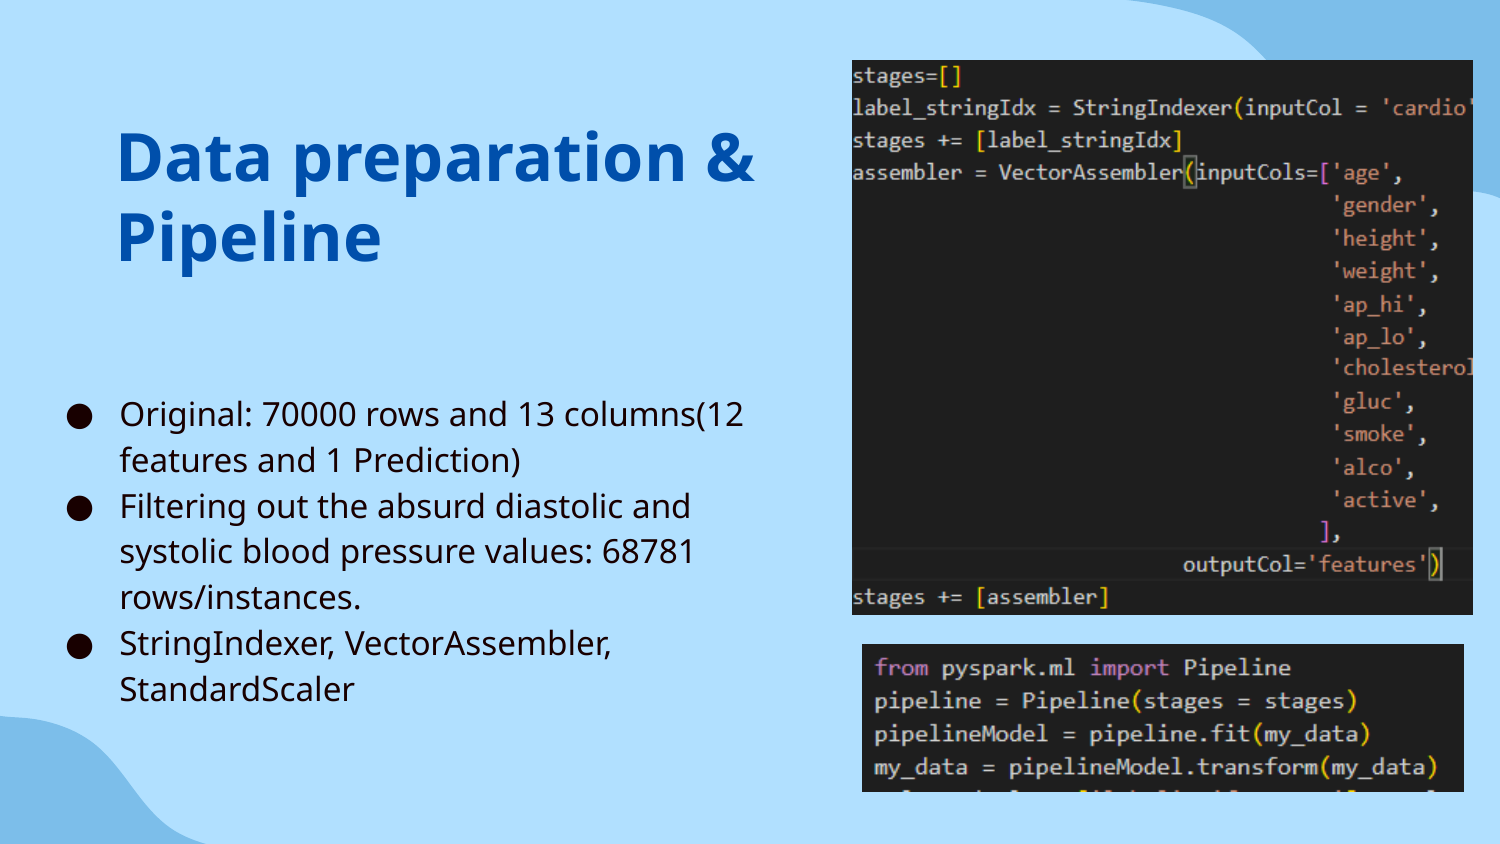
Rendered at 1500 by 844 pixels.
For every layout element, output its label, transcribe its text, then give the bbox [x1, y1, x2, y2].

title Data preparation & Pipeline [100, 100, 843, 372]
picture [852, 59, 1474, 616]
text_box Original: 70000 rows and 13 columns(12 features and 1 Prediction) Filtering out the absurd diastolic and systolic blood pressure values: 68781 rows/instances. StringIndexer, VectorAssembler, StandardScaler [29, 371, 830, 798]
picture [861, 644, 1464, 792]
